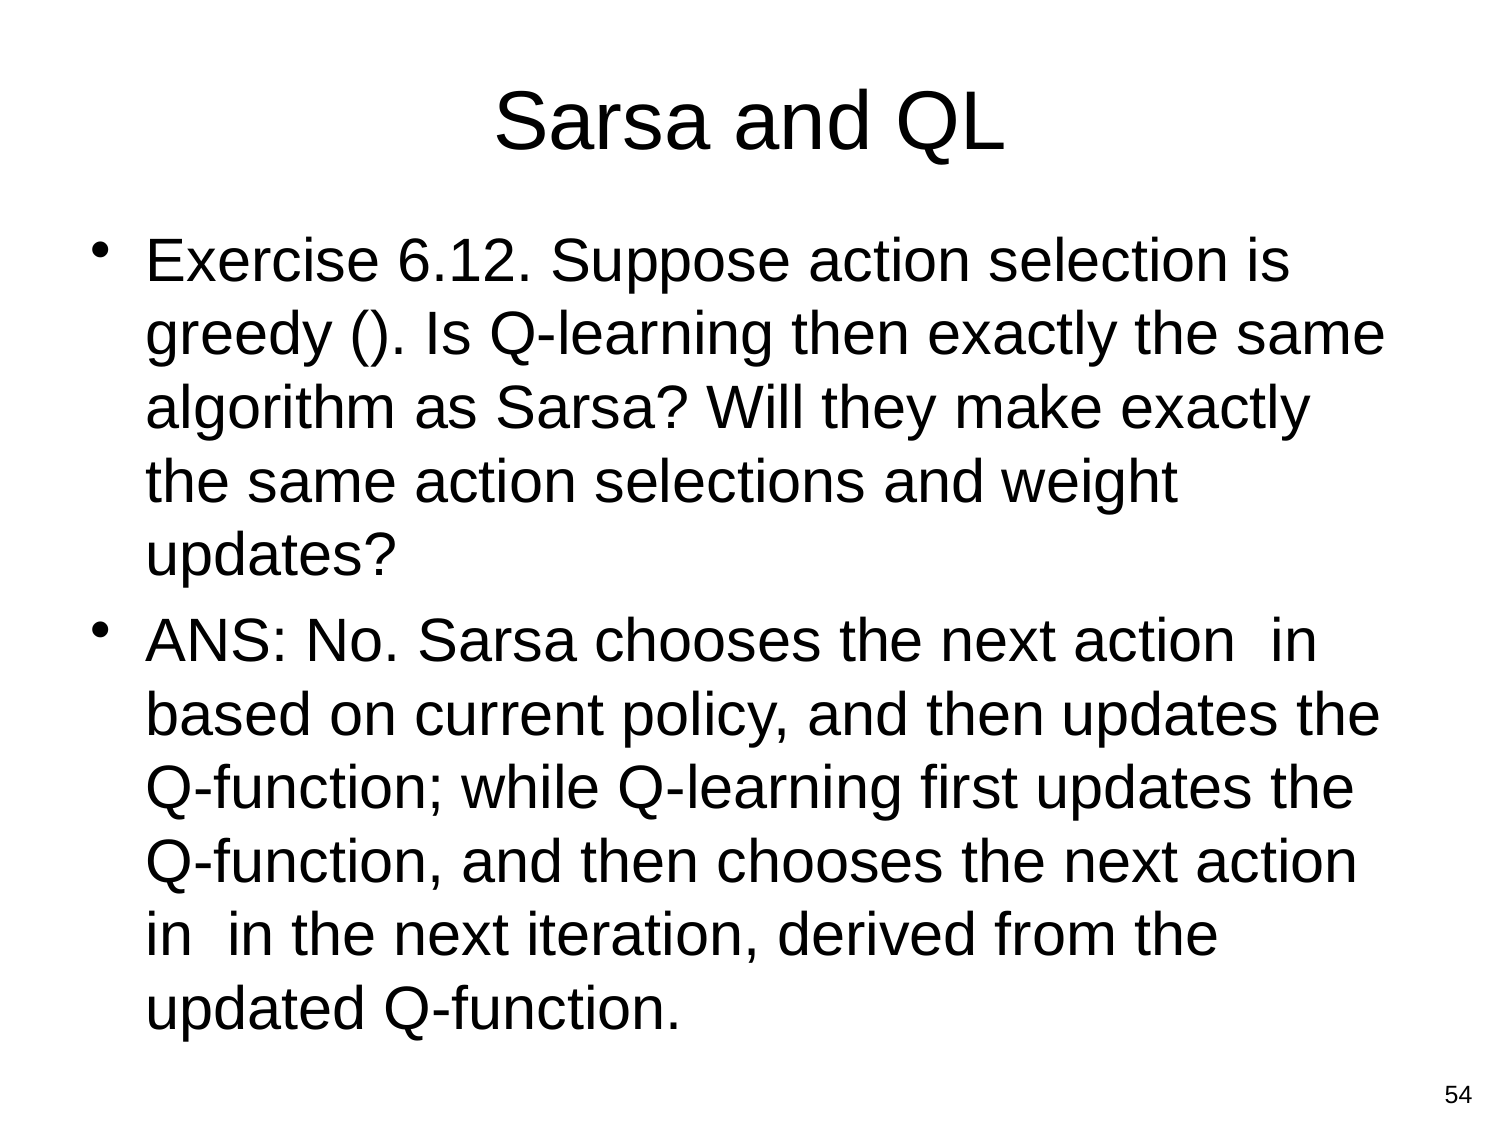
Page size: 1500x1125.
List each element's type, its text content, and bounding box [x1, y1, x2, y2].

slide_number 54 [1137, 1070, 1488, 1112]
title Sarsa and QL [74, 44, 1426, 188]
